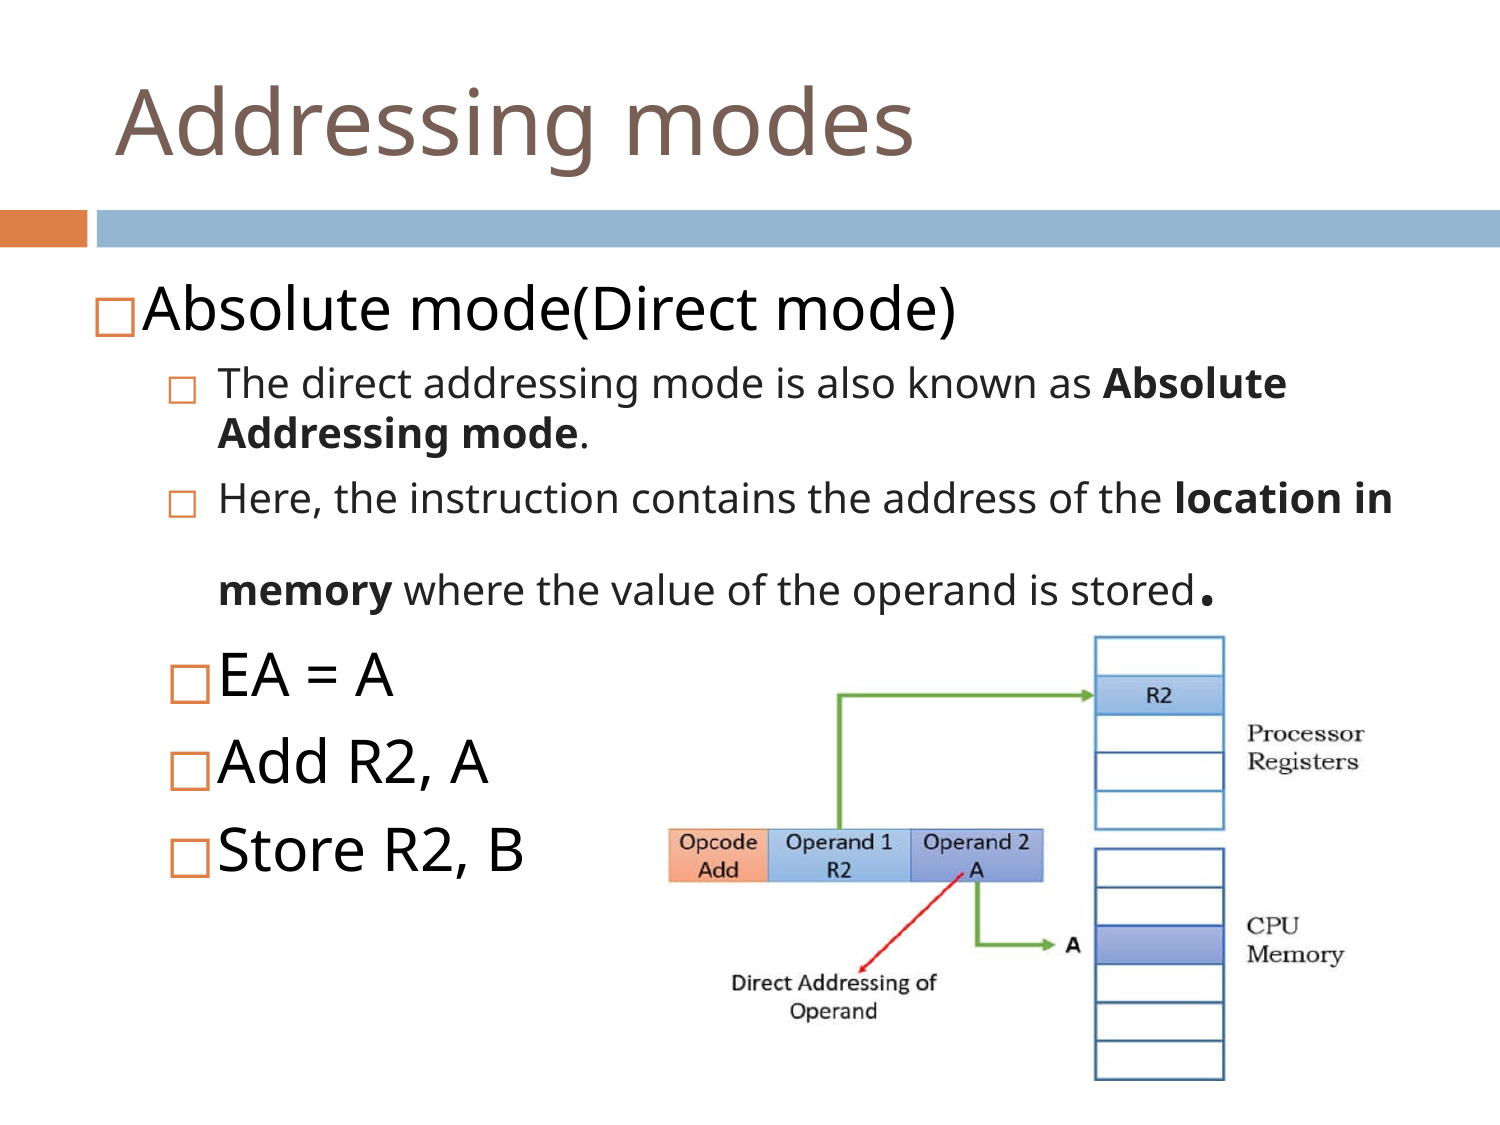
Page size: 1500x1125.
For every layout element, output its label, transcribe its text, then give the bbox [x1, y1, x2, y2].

picture [616, 628, 1404, 1088]
text_box Absolute mode(Direct mode) The direct addressing mode is also known as Absolute Addressing mode. Here, the instruction contains the address of the location in memory where the value of the operand is stored. EA = A Add R2, A Store R2, B [0, 262, 1500, 1005]
title Addressing modes [100, 37, 1438, 200]
